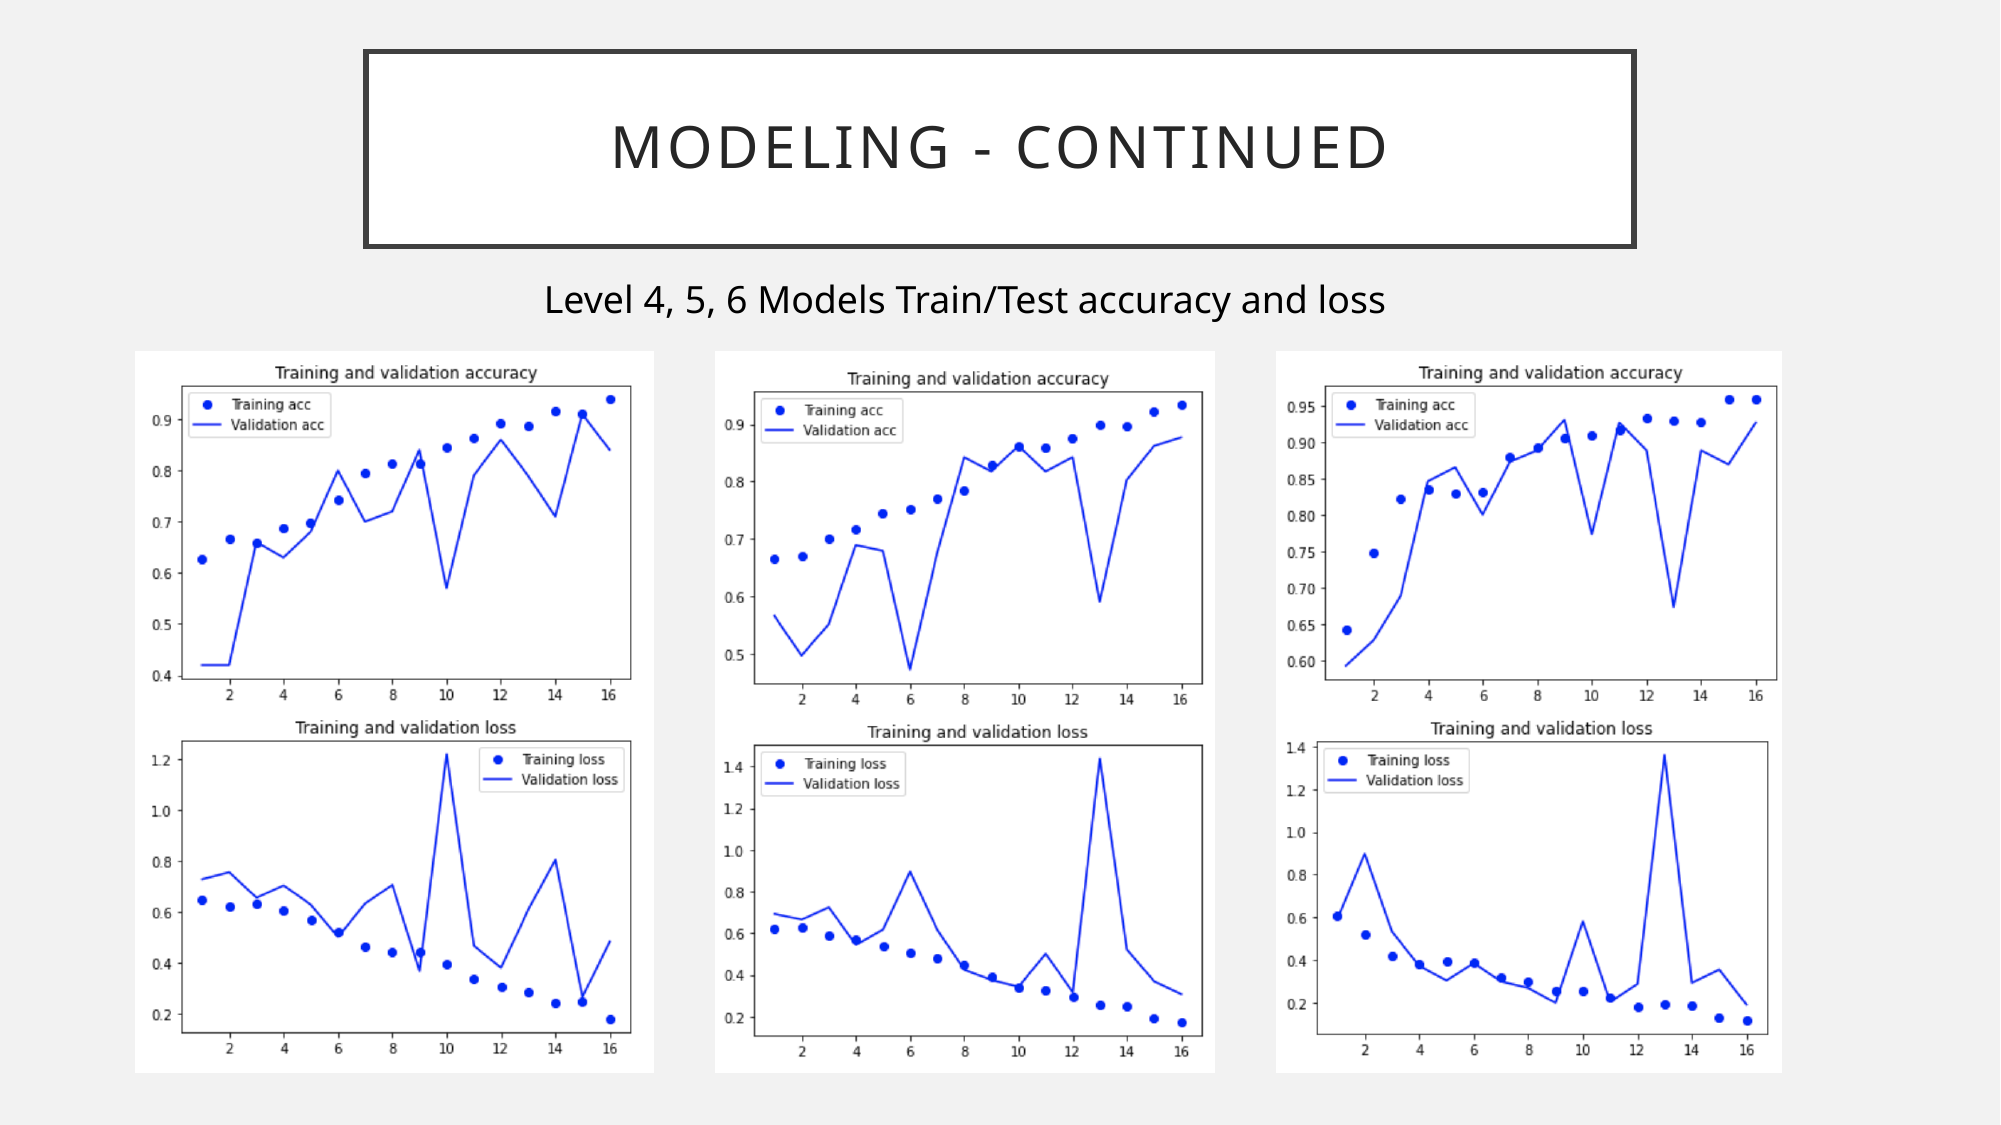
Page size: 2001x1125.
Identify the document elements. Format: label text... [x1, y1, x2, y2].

picture [715, 351, 1215, 1073]
title Modeling - Continued [363, 49, 1637, 249]
text_box Level 4, 5, 6 Models Train/Test accuracy and loss [528, 268, 1402, 329]
picture [135, 351, 654, 1073]
picture [1276, 351, 1782, 1073]
